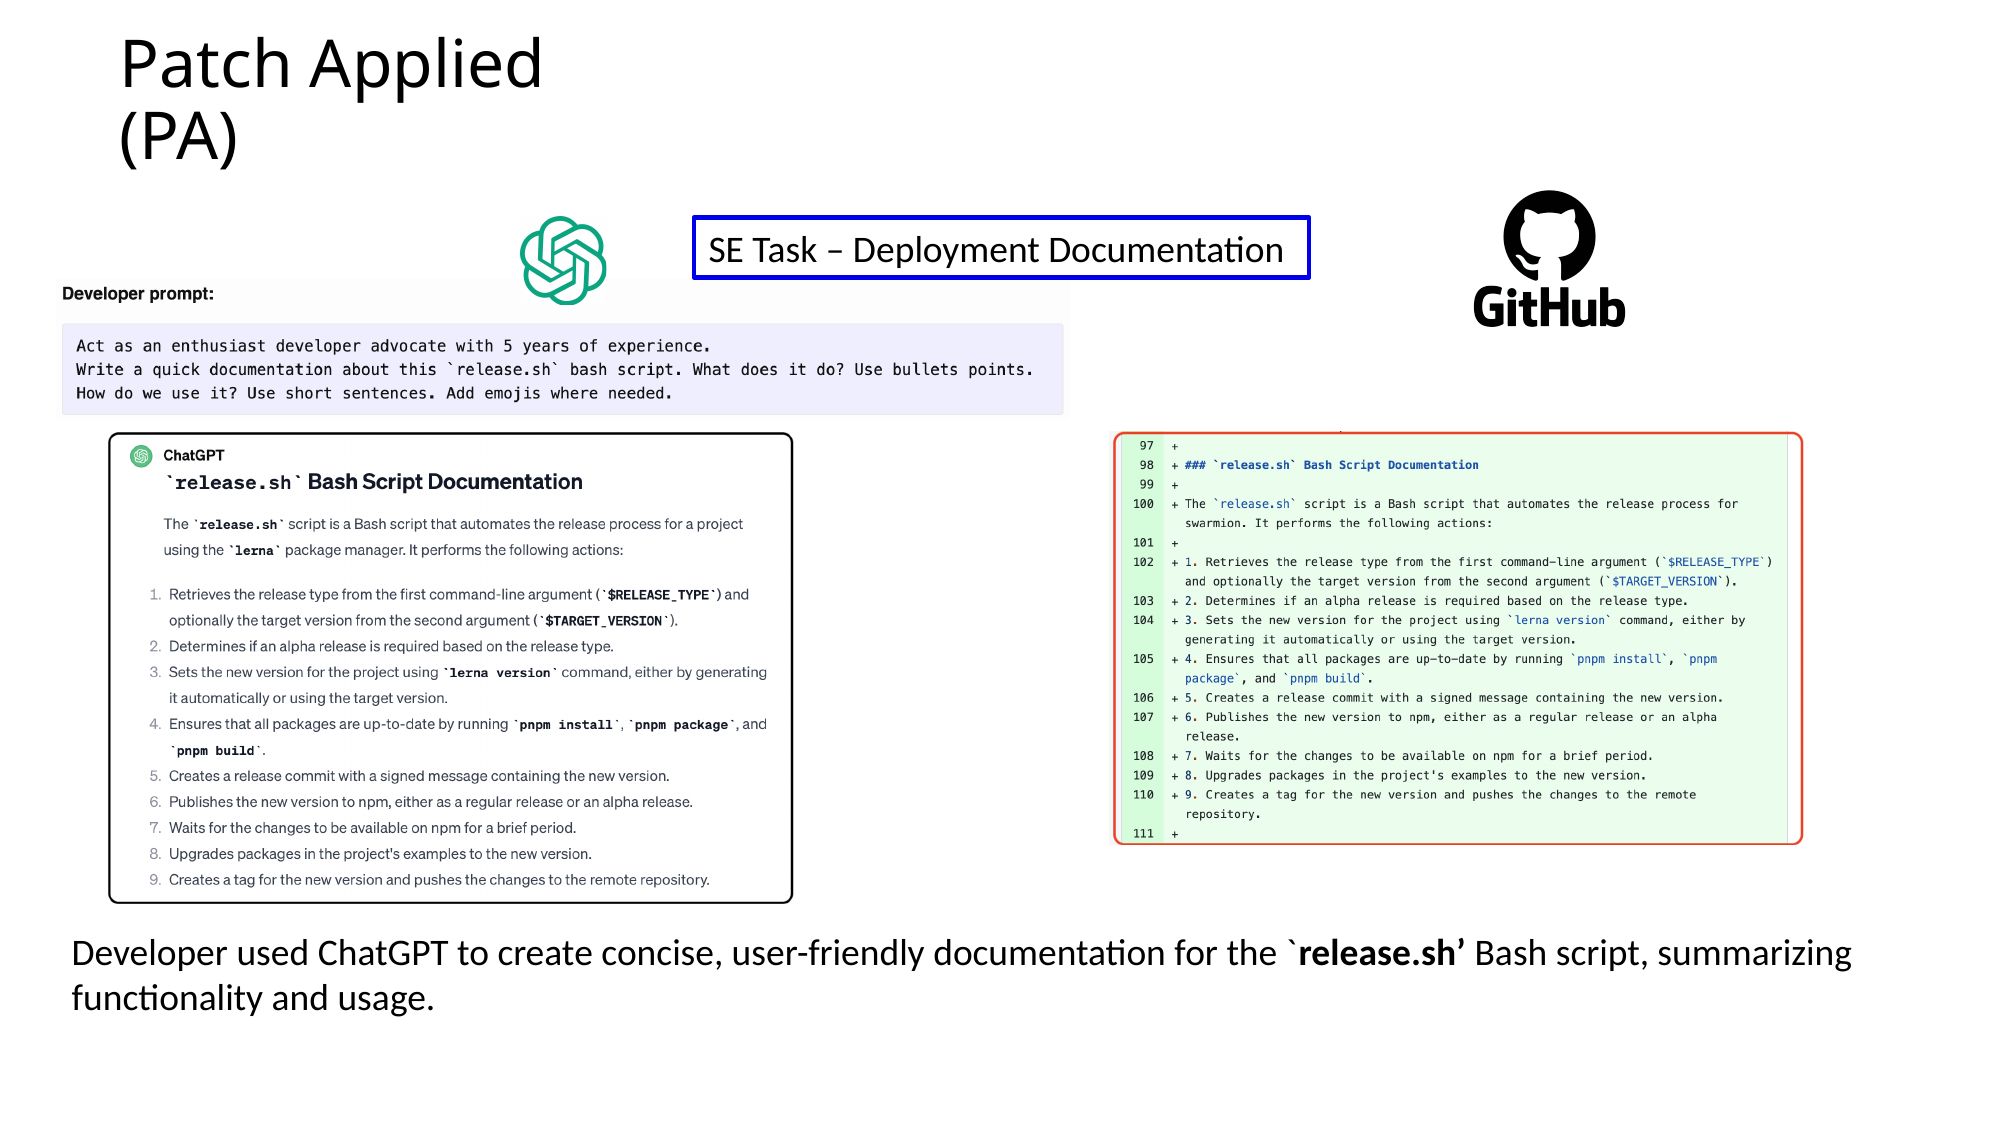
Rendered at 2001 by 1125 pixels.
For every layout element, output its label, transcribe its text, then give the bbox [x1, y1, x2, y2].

title Patch Applied (PA) [104, 22, 694, 182]
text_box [56, 278, 1070, 910]
text_box Developer used ChatGPT to create concise, user-friendly documentation for the `release.sh’ Bash script, summarizing functionality and usage. [56, 920, 1947, 1026]
picture [1109, 431, 1810, 845]
picture [1459, 188, 1638, 329]
text_box SE Task – Deployment Documentation [693, 217, 1310, 278]
picture [520, 216, 607, 305]
